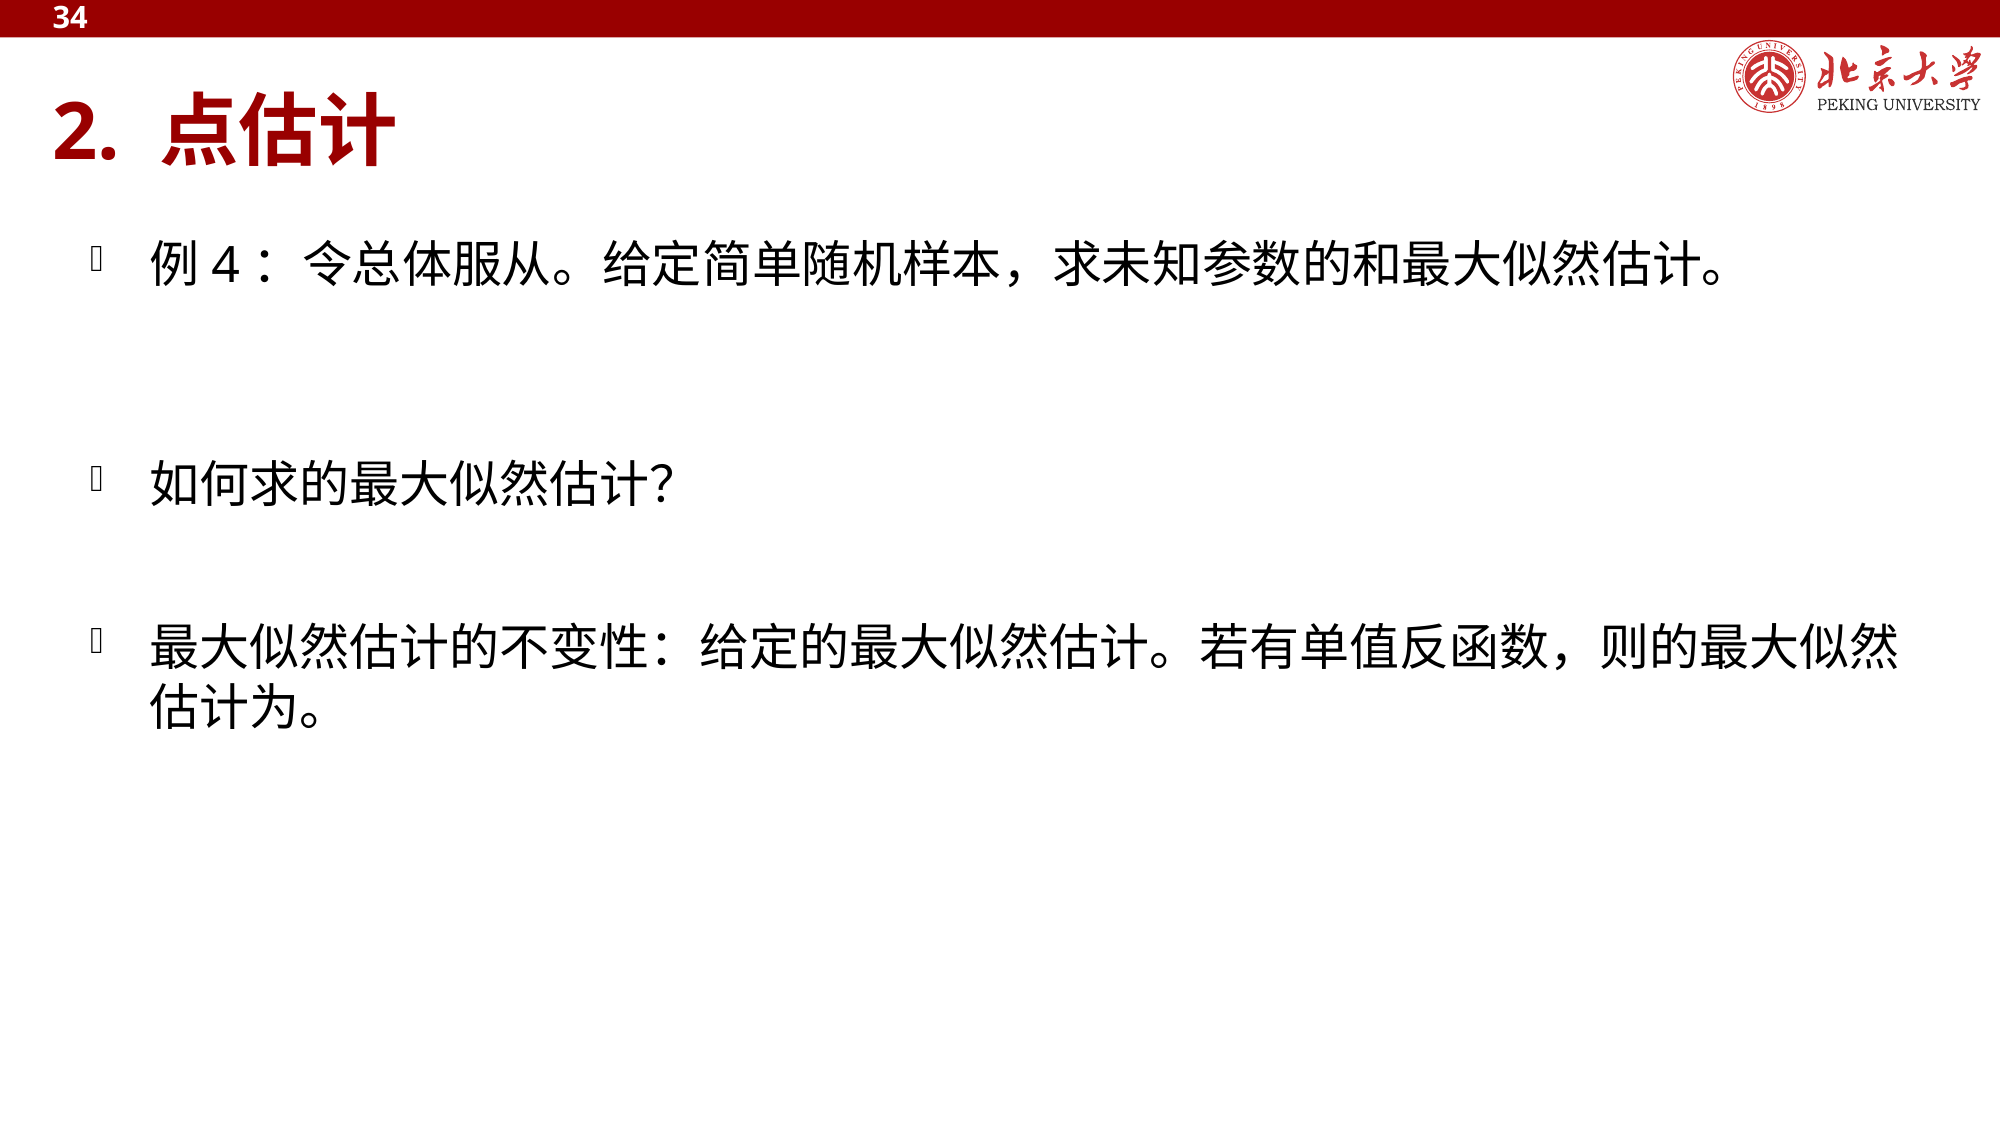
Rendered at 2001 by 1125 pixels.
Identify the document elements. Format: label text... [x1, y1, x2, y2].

title 2. 点估计 [37, 62, 1951, 194]
slide_number 34 [37, 5, 225, 34]
